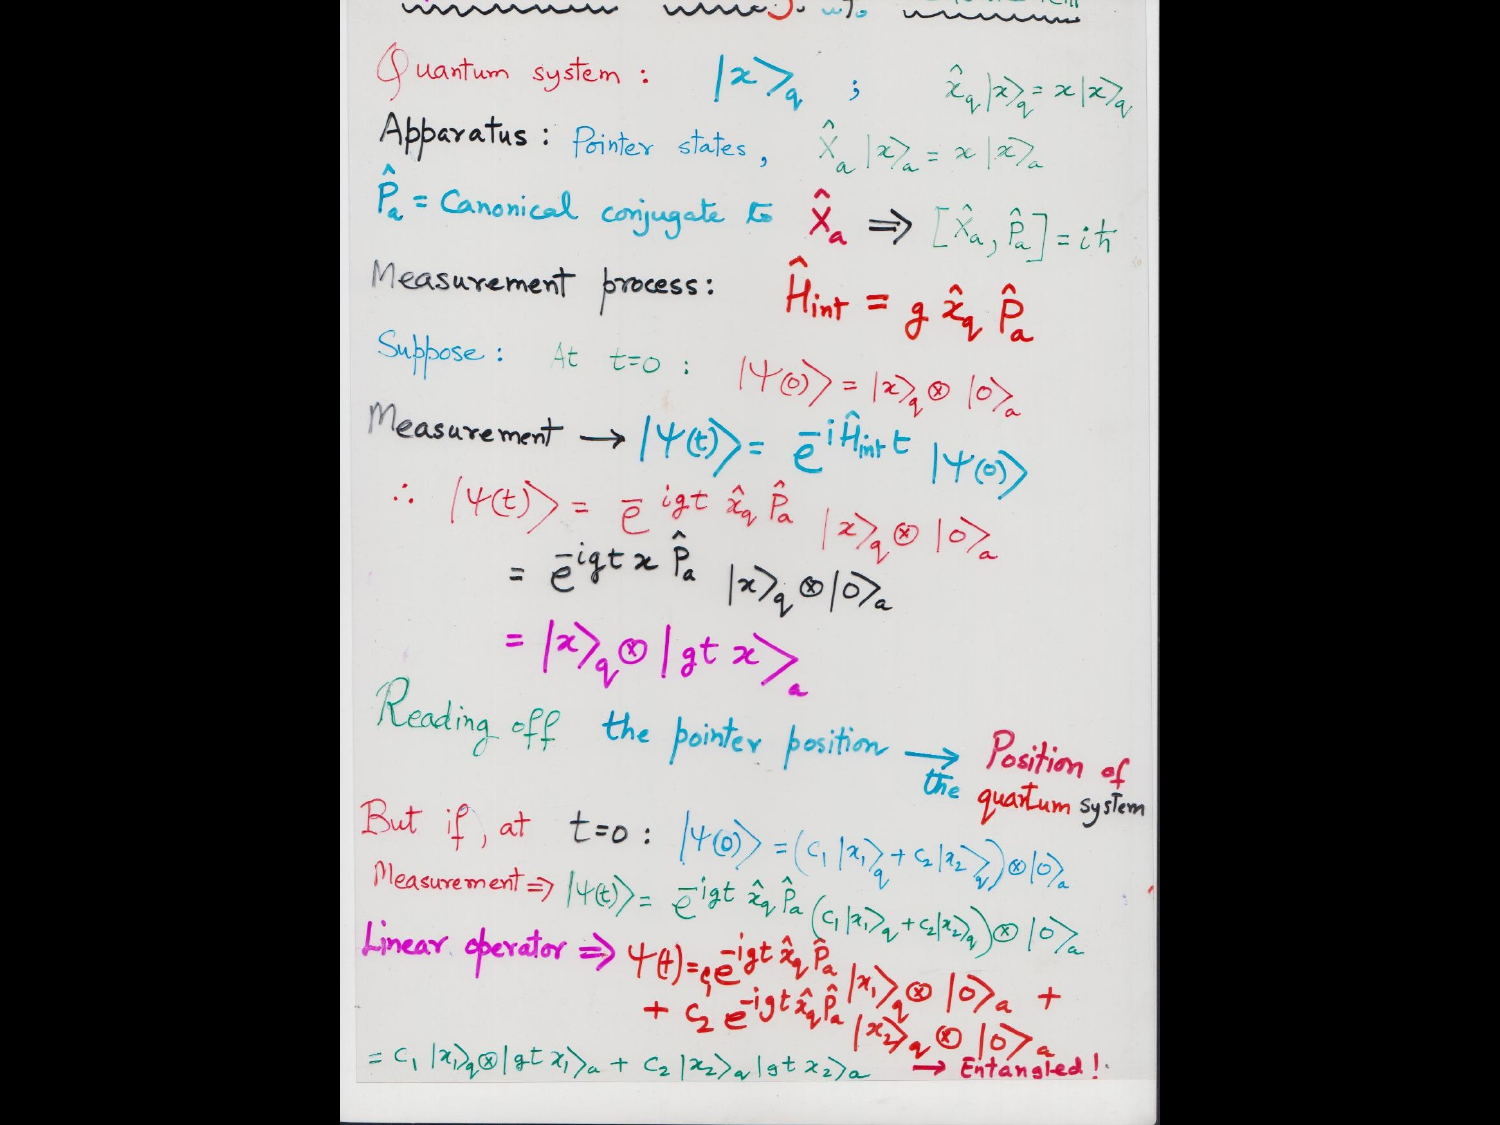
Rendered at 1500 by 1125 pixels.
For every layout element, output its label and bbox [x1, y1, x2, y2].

picture [339, 0, 1161, 1125]
